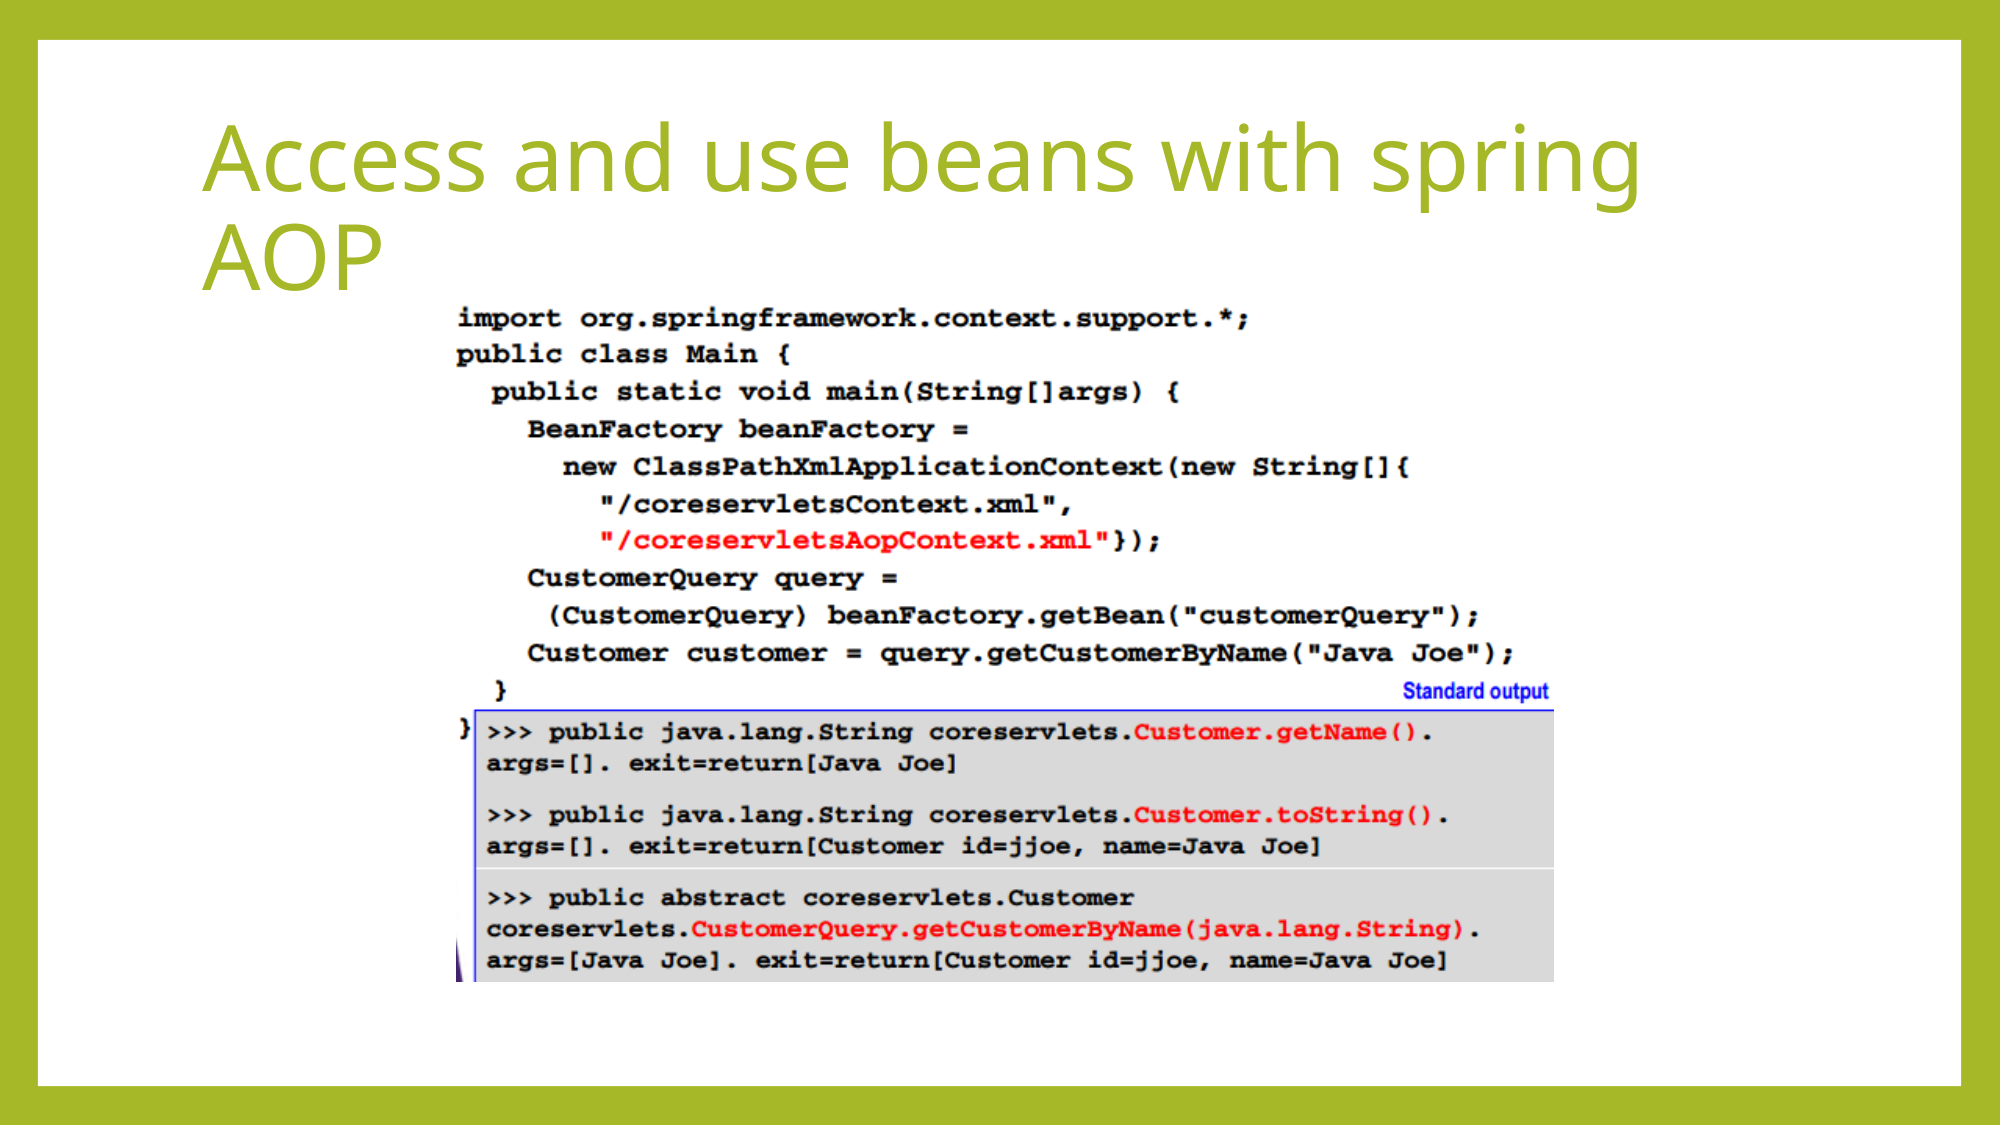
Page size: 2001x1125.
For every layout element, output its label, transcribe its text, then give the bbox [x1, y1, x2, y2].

title Access and use beans with spring AOP [187, 99, 1808, 323]
picture [456, 300, 1554, 982]
